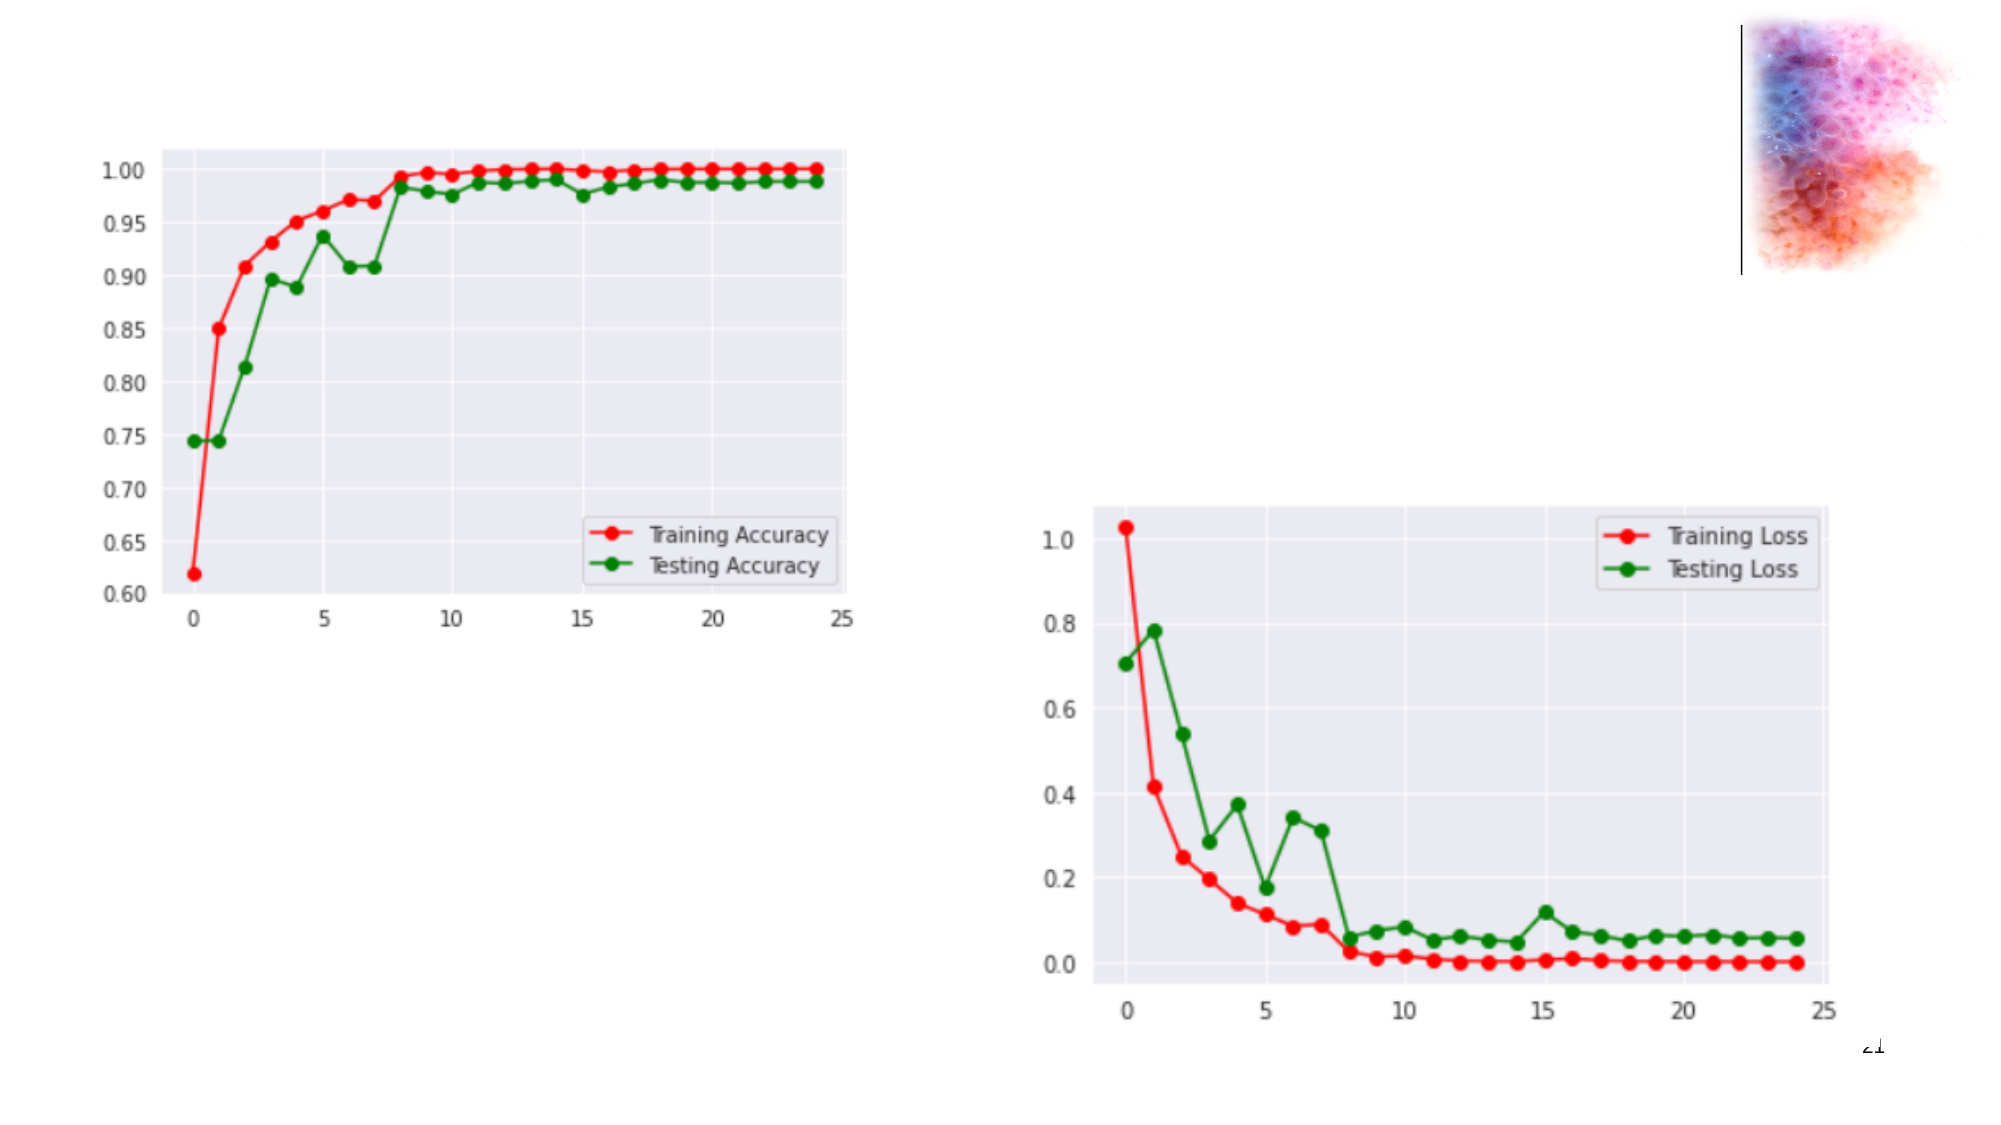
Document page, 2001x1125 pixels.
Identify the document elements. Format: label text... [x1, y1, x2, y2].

picture [999, 489, 1880, 1047]
picture [69, 124, 890, 665]
picture [1727, 7, 1984, 295]
slide_number 21 [1433, 1025, 1900, 1100]
